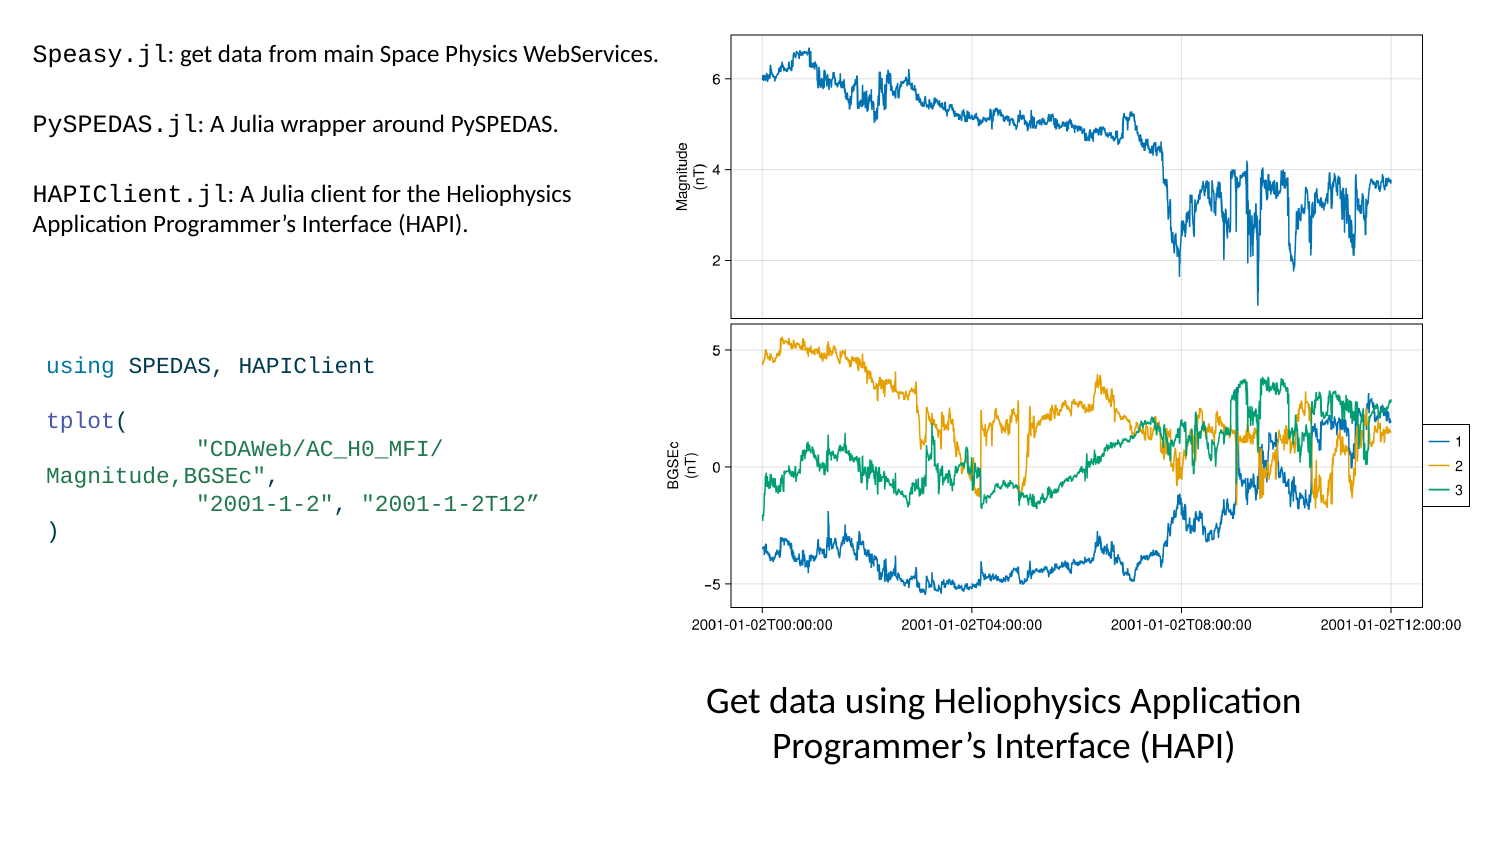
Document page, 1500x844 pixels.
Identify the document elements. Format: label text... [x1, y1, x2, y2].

picture [647, 17, 1486, 648]
text_box Speasy.jl: get data from main Space Physics WebServices. PySPEDAS.jl: A Julia wrapper around PySPEDAS. HAPIClient.jl: A Julia client for the Heliophysics Application Programmer’s Interface (HAPI). [17, 29, 699, 754]
text_box Get data using Heliophysics Application Programmer’s Interface (HAPI) [699, 668, 1423, 753]
